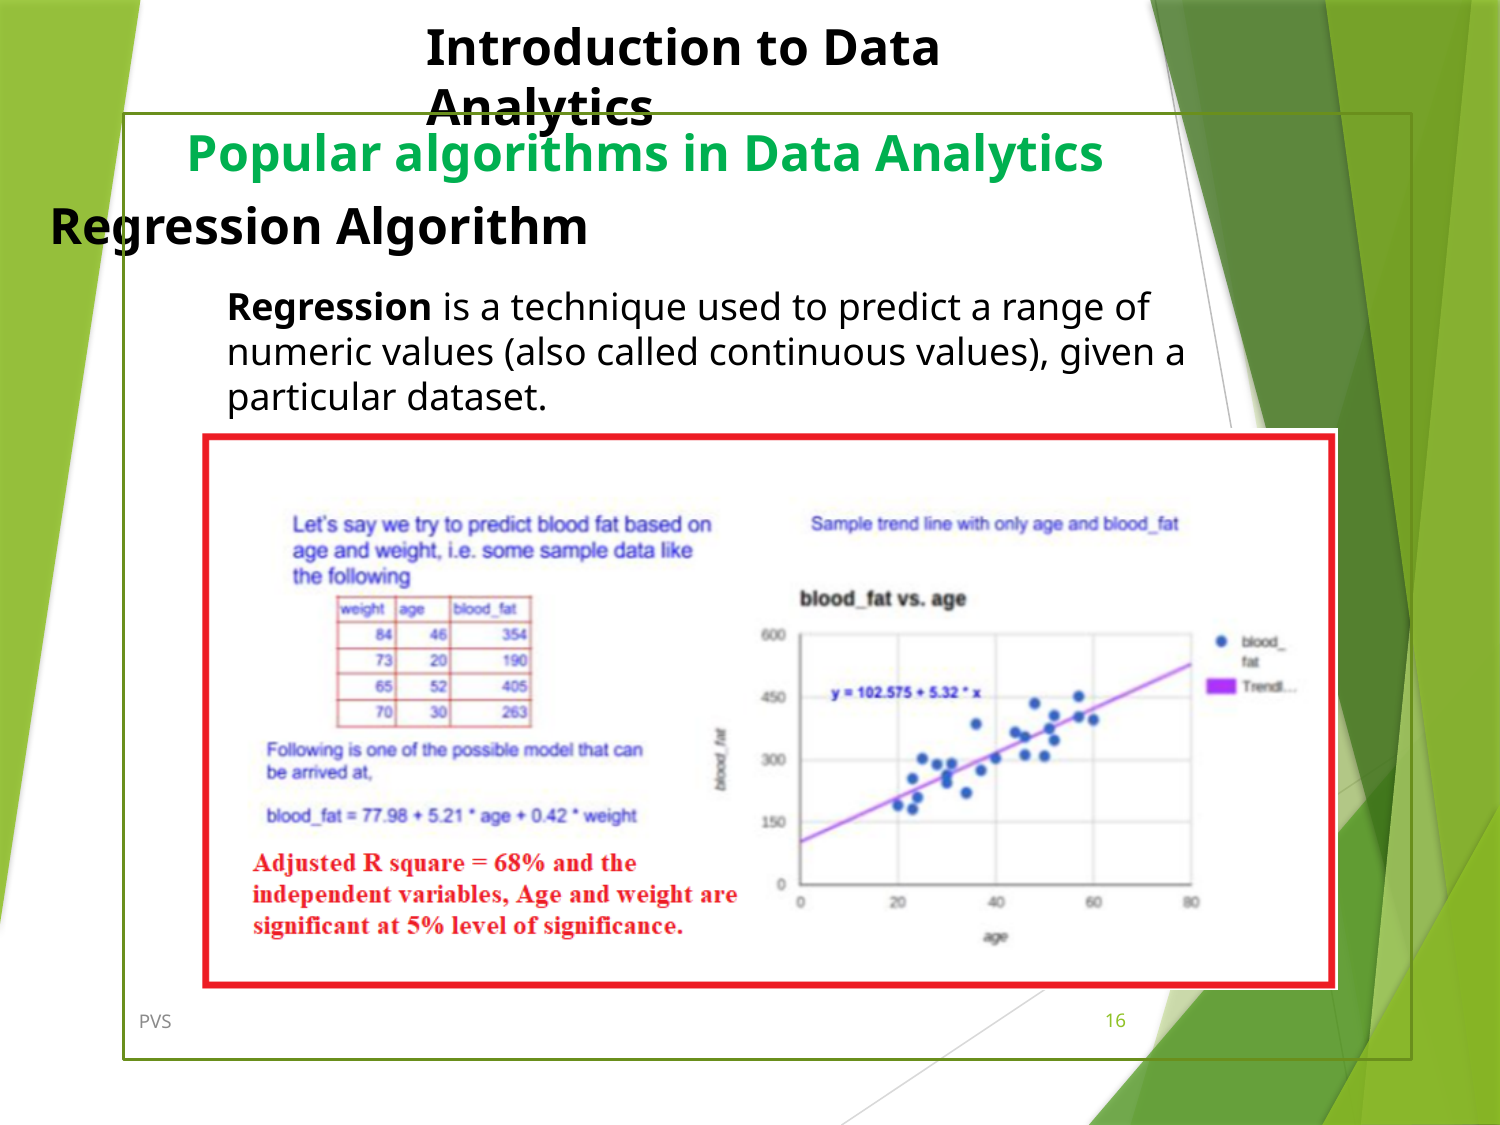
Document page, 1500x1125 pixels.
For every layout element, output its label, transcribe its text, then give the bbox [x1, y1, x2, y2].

text_box Regression Algorithm [34, 186, 122, 262]
picture [196, 427, 1339, 991]
text_box [122, 112, 1413, 1061]
